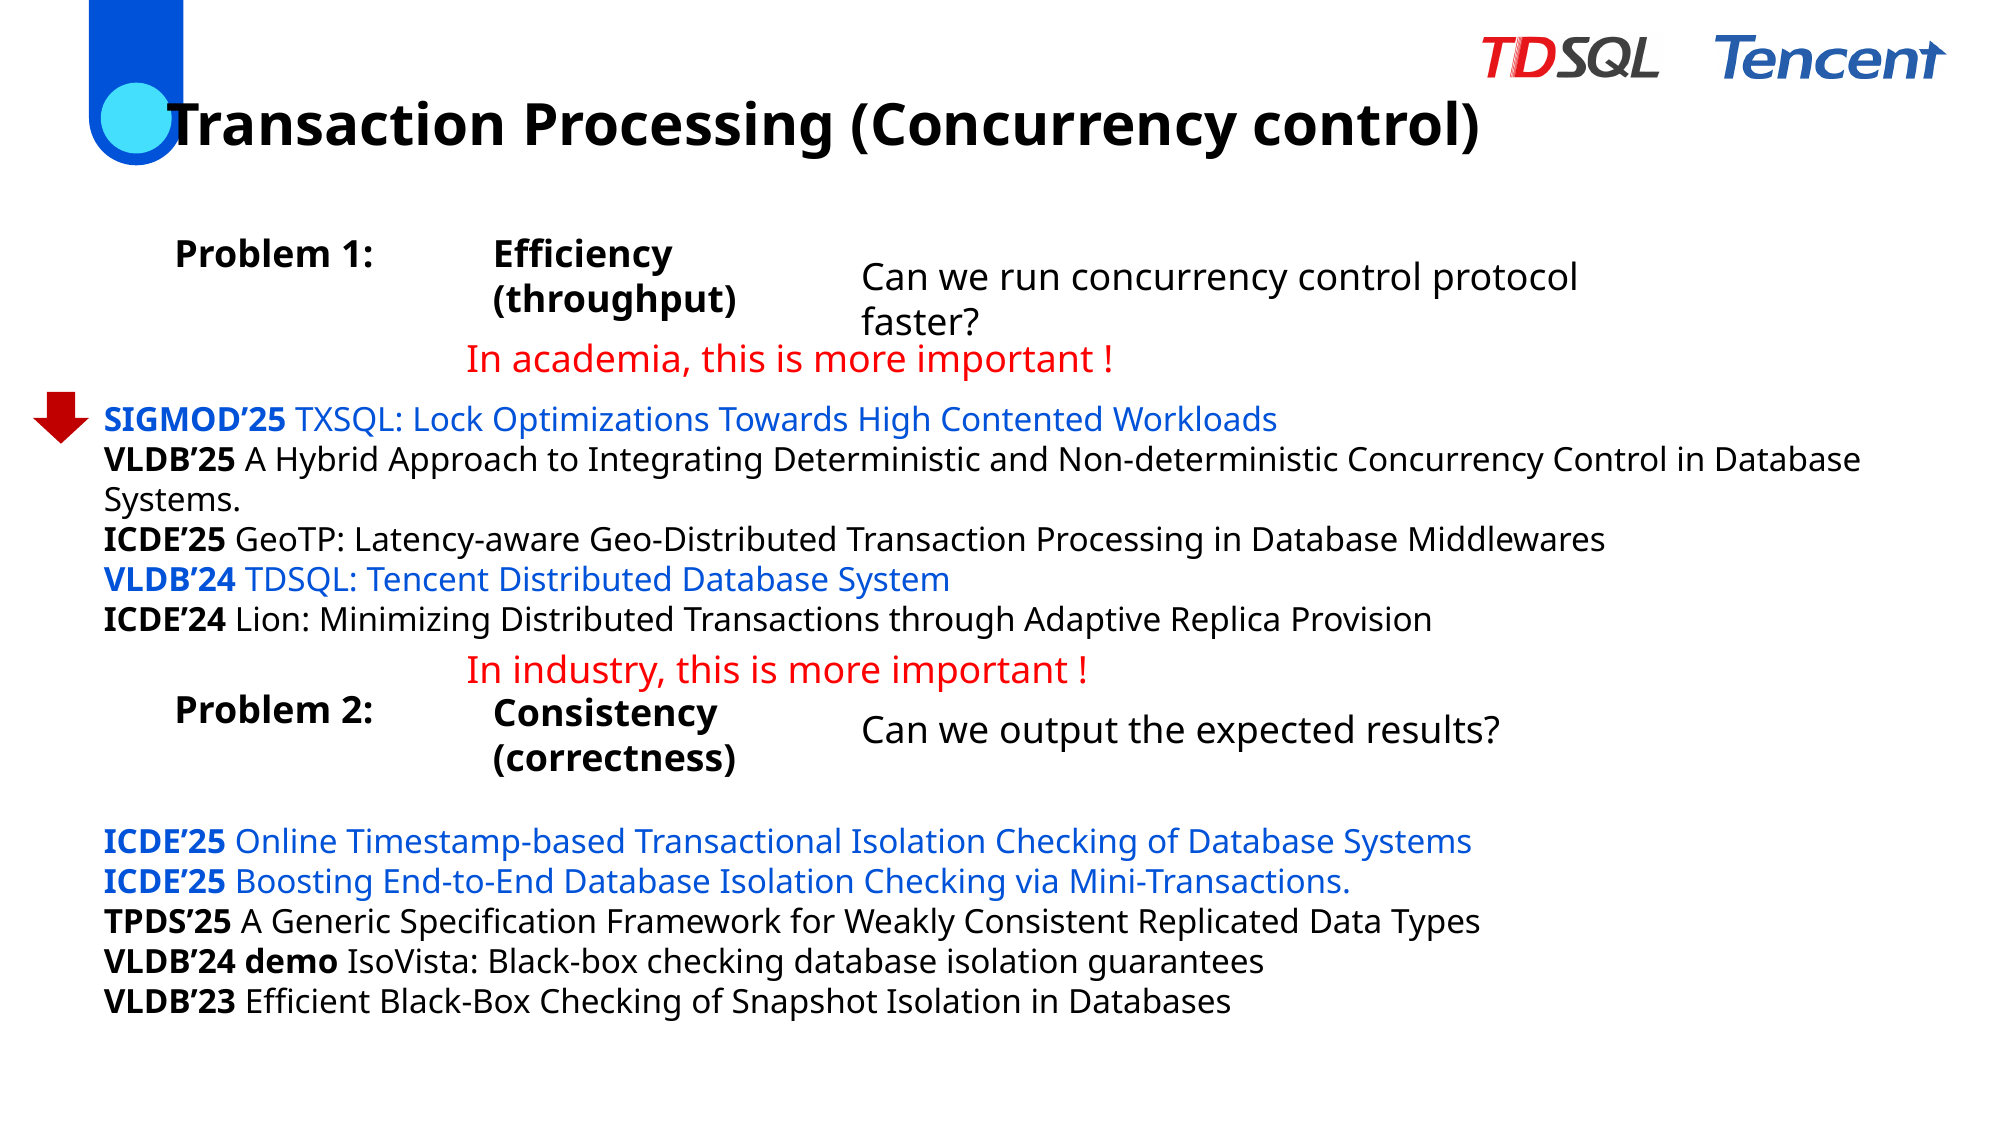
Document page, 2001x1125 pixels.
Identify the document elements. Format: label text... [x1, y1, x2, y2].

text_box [88, 0, 184, 166]
text_box Problem 1: [159, 223, 453, 283]
text_box In industry, this is more important ! [451, 638, 1104, 698]
text_box Can we run concurrency control protocol faster? [846, 245, 1694, 351]
picture [1478, 31, 1663, 83]
text_box In academia, this is more important ! [451, 327, 1129, 388]
text_box Problem 2: [159, 678, 453, 739]
text_box SIGMOD’25 TXSQL: Lock Optimizations Towards High Contented Workloads VLDB’25 A Hybrid Approach to Integrating Deterministic and Non-deterministic Concurrency Control in Database Systems. ICDE’25 GeoTP: Latency-aware Geo-Distributed Transaction Processing in Database Middlewares VLDB’24 TDSQL: Tencent Distributed Database System ICDE’24 Lion: Minimizing Distributed Transactions through Adaptive Replica Provision [88, 390, 2000, 646]
text_box ICDE’25 Online Timestamp-based Transactional Isolation Checking of Database Systems ICDE’25 Boosting End-to-End Database Isolation Checking via Mini-Transactions. TPDS’25 A Generic Specification Framework for Weakly Consistent Replicated Data Types VLDB’24 demo IsoVista: Black-box checking database isolation guarantees VLDB’23 Efficient Black-Box Checking of Snapshot Isolation in Databases [88, 813, 2000, 1028]
picture [1715, 35, 1947, 79]
text_box Efficiency (throughput) [478, 223, 772, 327]
text_box Transaction Processing (Concurrency control) [184, 80, 1496, 165]
text_box [32, 391, 90, 444]
text_box Consistency (correctness) [478, 698, 801, 787]
text_box Can we output the expected results? [846, 698, 1694, 759]
